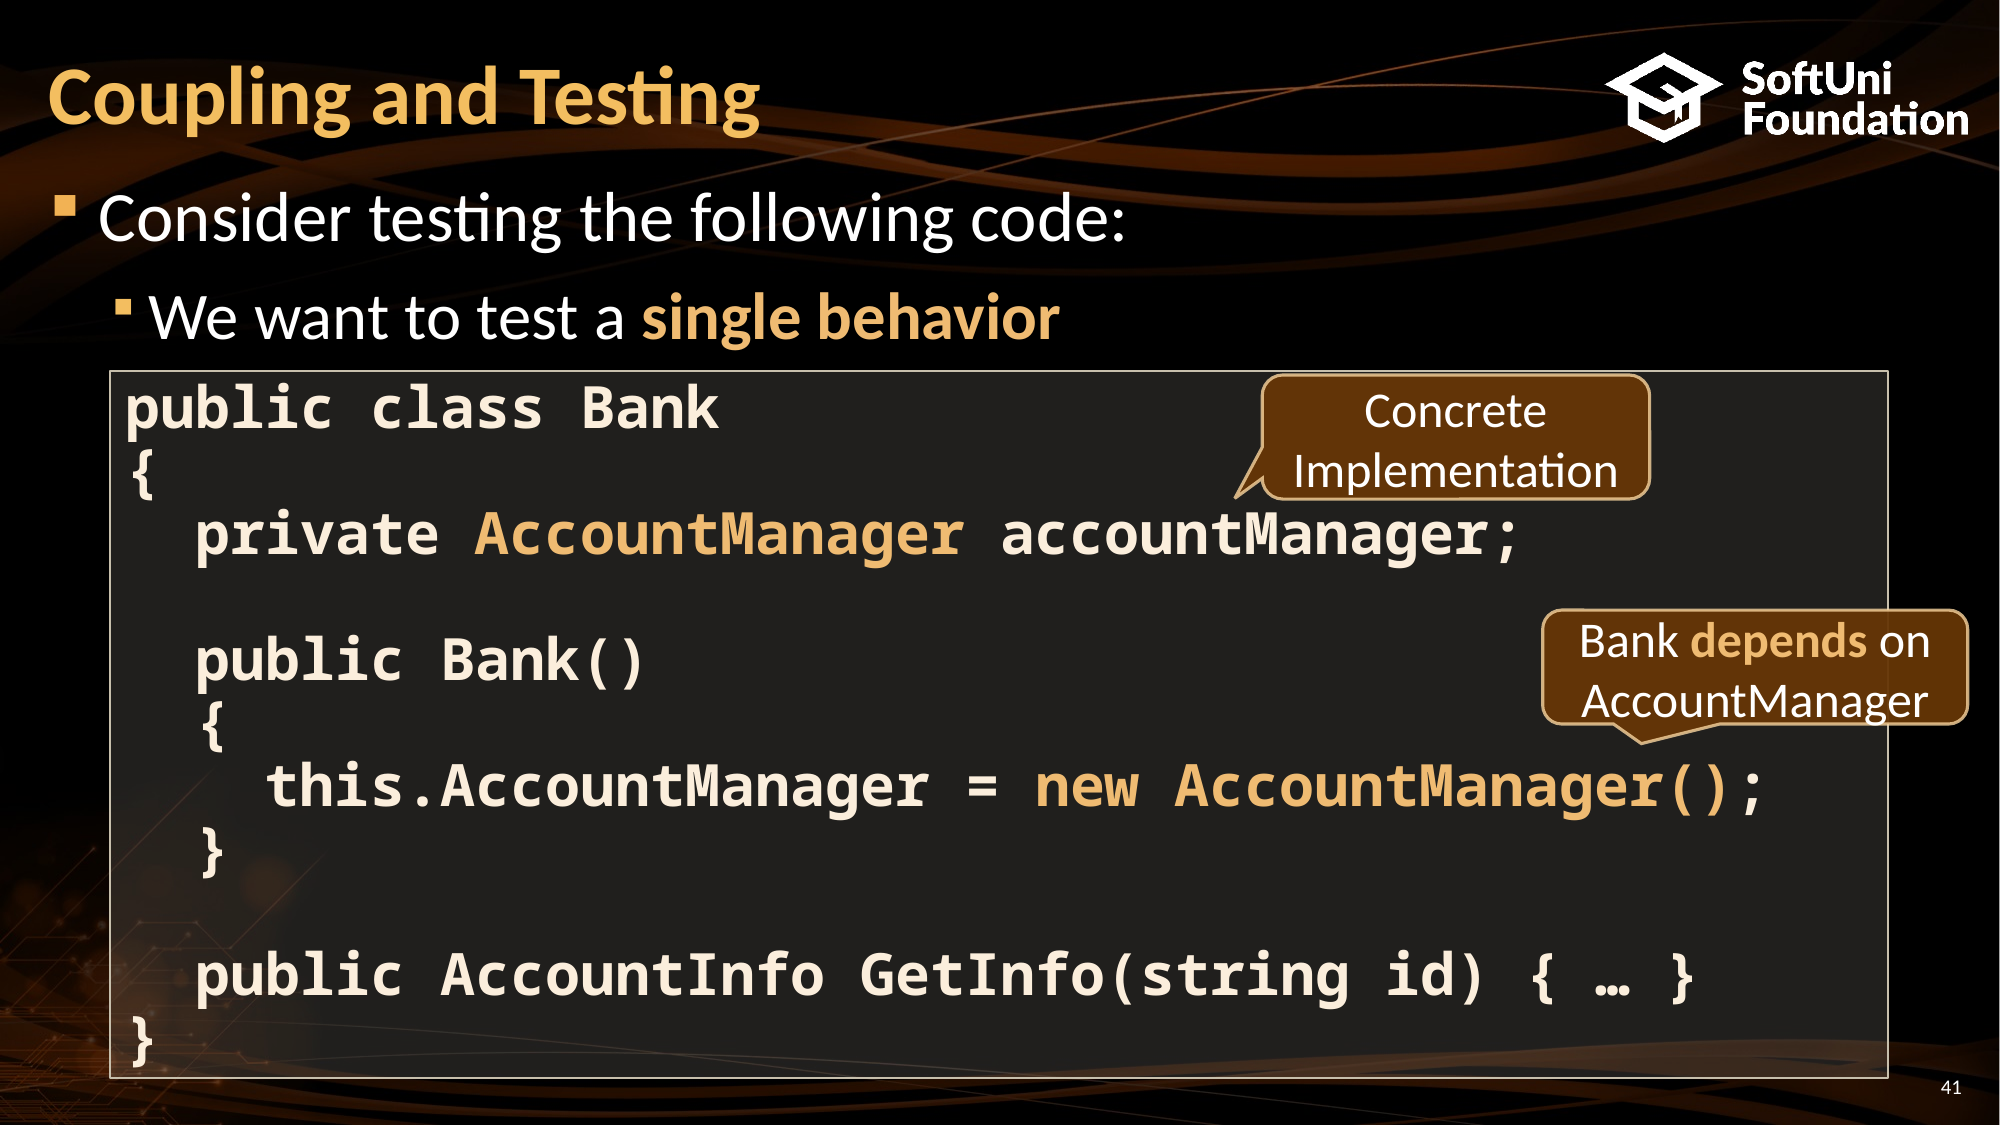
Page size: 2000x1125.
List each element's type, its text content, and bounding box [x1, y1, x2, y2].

picture [0, 0, 2000, 1125]
text_box public class Bank { private AccountManager accountManager; public Bank() { this.AccountManager = new AccountManager(); } public AccountInfo GetInfo(string id) { … } } [110, 370, 1889, 1079]
slide_number 41 [1897, 1070, 1968, 1103]
title Coupling and Testing [30, 6, 1602, 189]
text_box Bank depends on AccountManager [1541, 609, 1969, 745]
list Consider testing the following code: We want to test a single behavior [31, 174, 1968, 1089]
text_box Concrete Implementation [1233, 373, 1651, 501]
